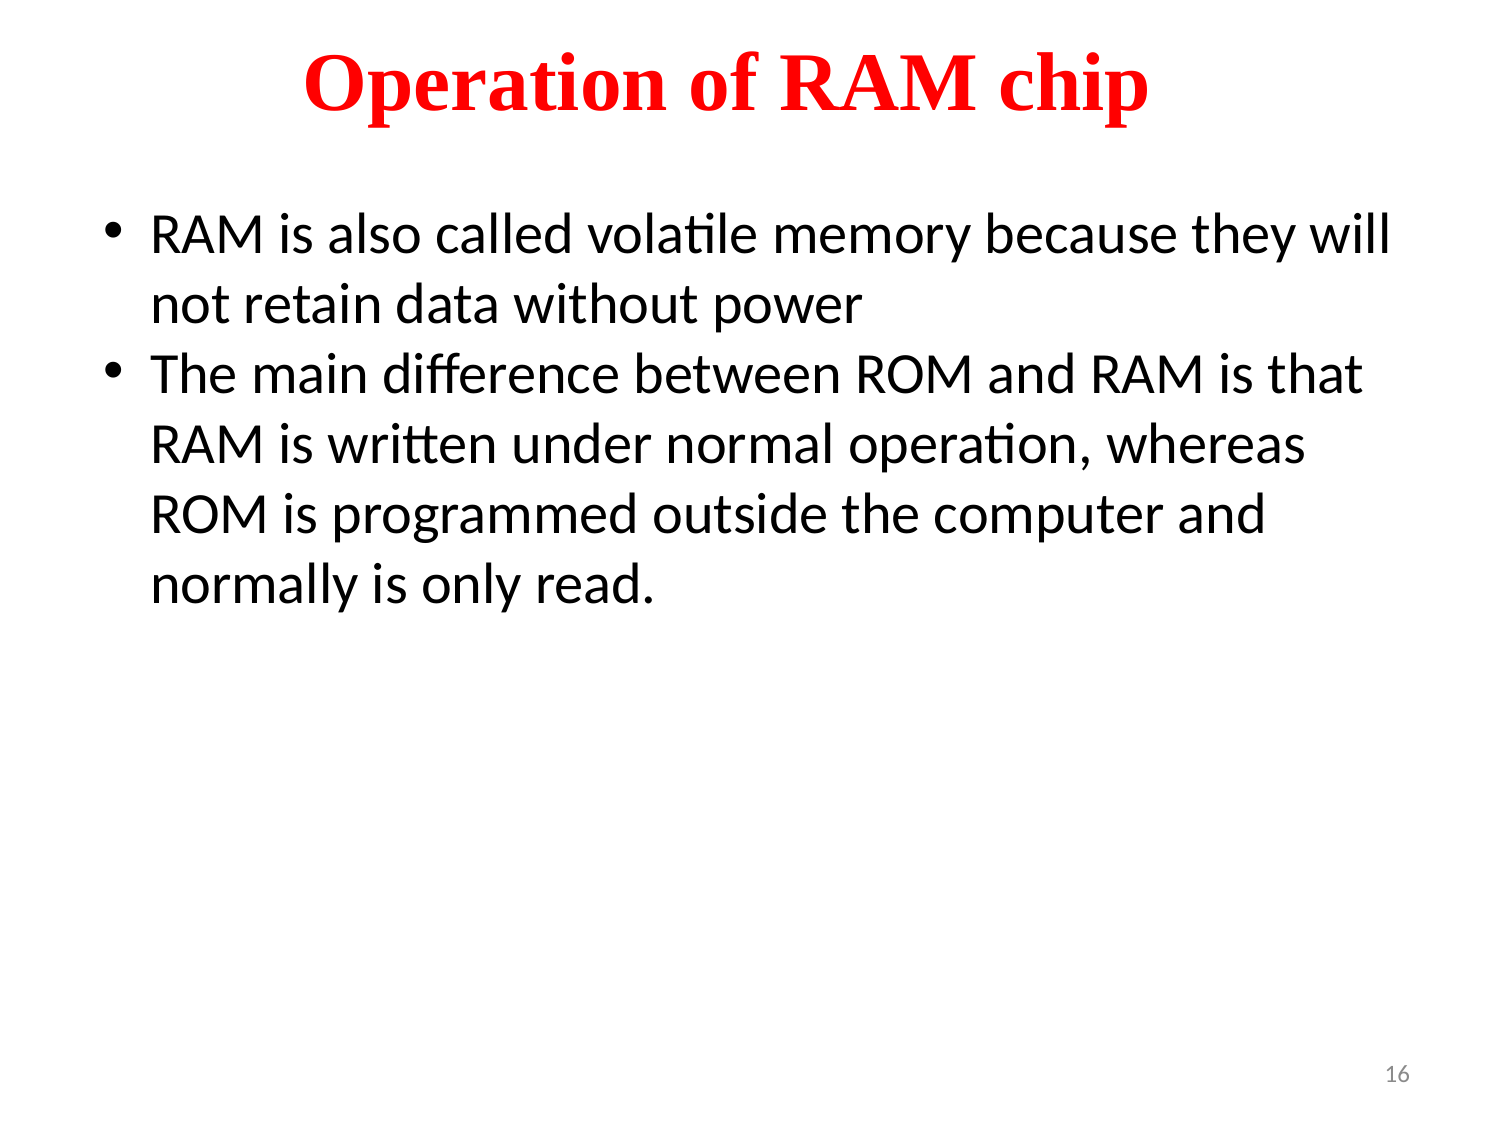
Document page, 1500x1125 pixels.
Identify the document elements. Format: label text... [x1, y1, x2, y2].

slide_number 16 [1074, 1042, 1425, 1103]
text_box Operation of RAM chip [62, 0, 1413, 154]
text_box RAM is also called volatile memory because they will not retain data without power The main difference between ROM and RAM is that RAM is written under normal operation, whereas ROM is programmed outside the computer and normally is only read. [88, 187, 1426, 623]
